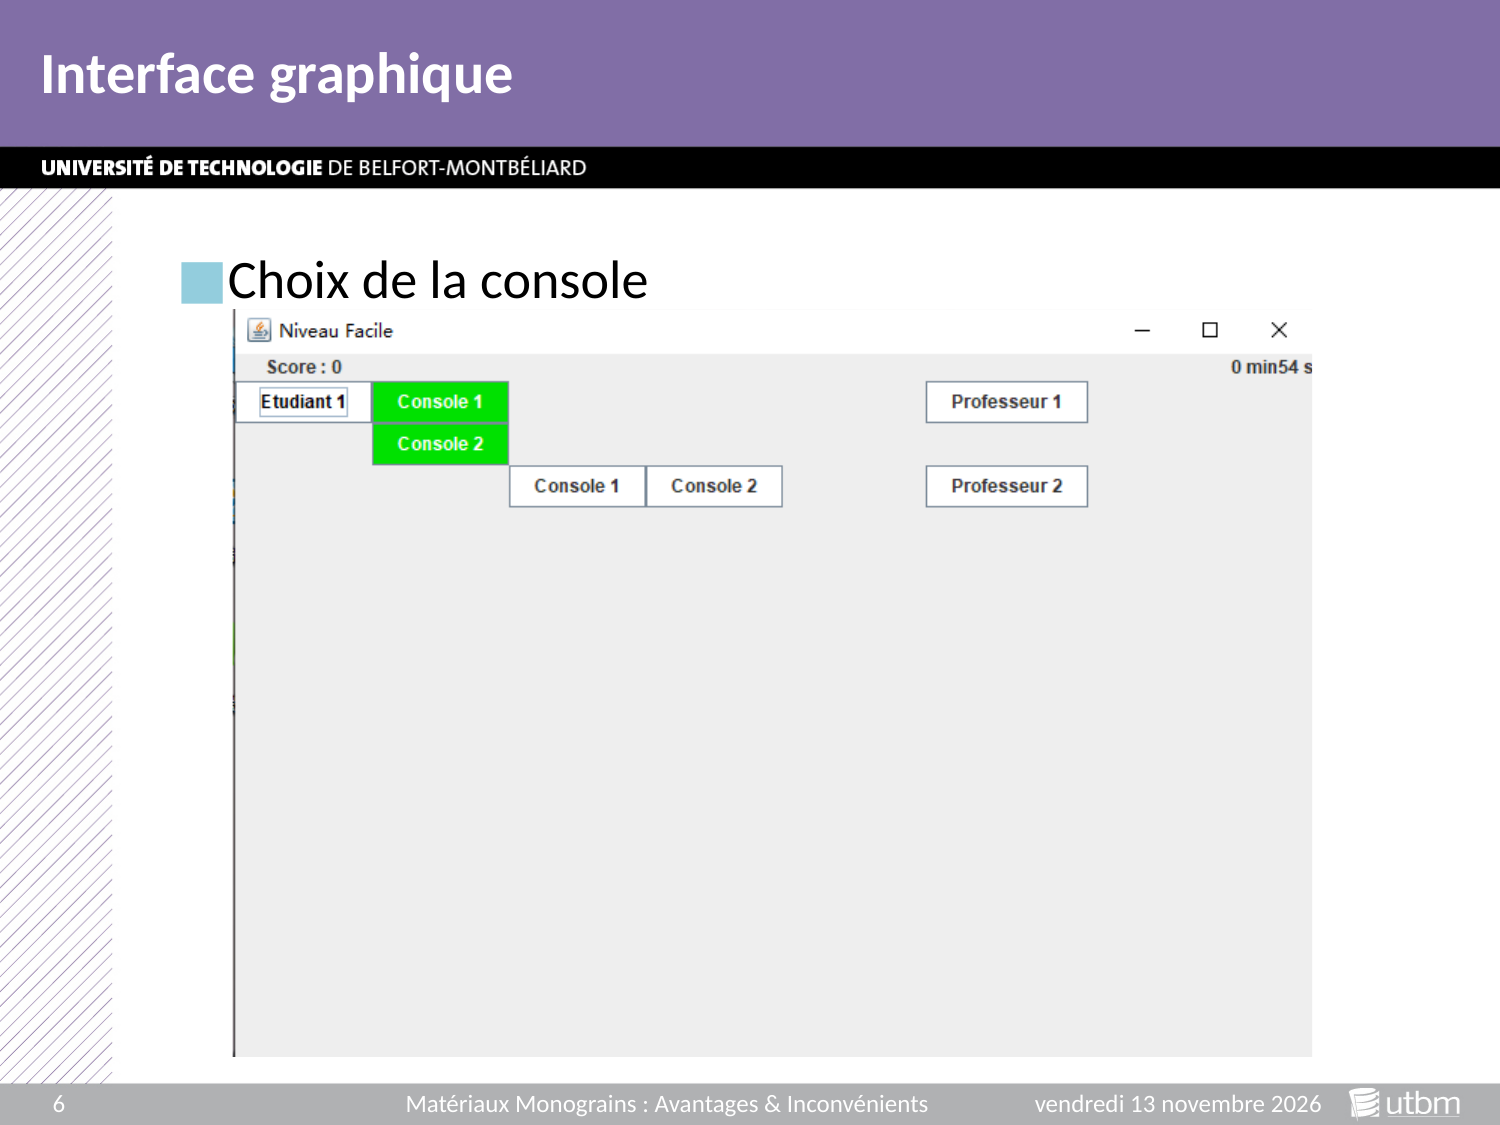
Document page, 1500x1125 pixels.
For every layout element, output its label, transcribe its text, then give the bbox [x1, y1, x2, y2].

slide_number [1103, 1082, 1338, 1124]
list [232, 308, 1313, 1057]
list Choix de la console [161, 236, 750, 1017]
footer Matériaux Monograins : Avantages & Inconvénients [232, 1082, 1103, 1124]
title Interface graphique [25, 19, 1425, 121]
slide_number 6 [0, 1082, 118, 1124]
picture [0, 0, 1500, 1125]
